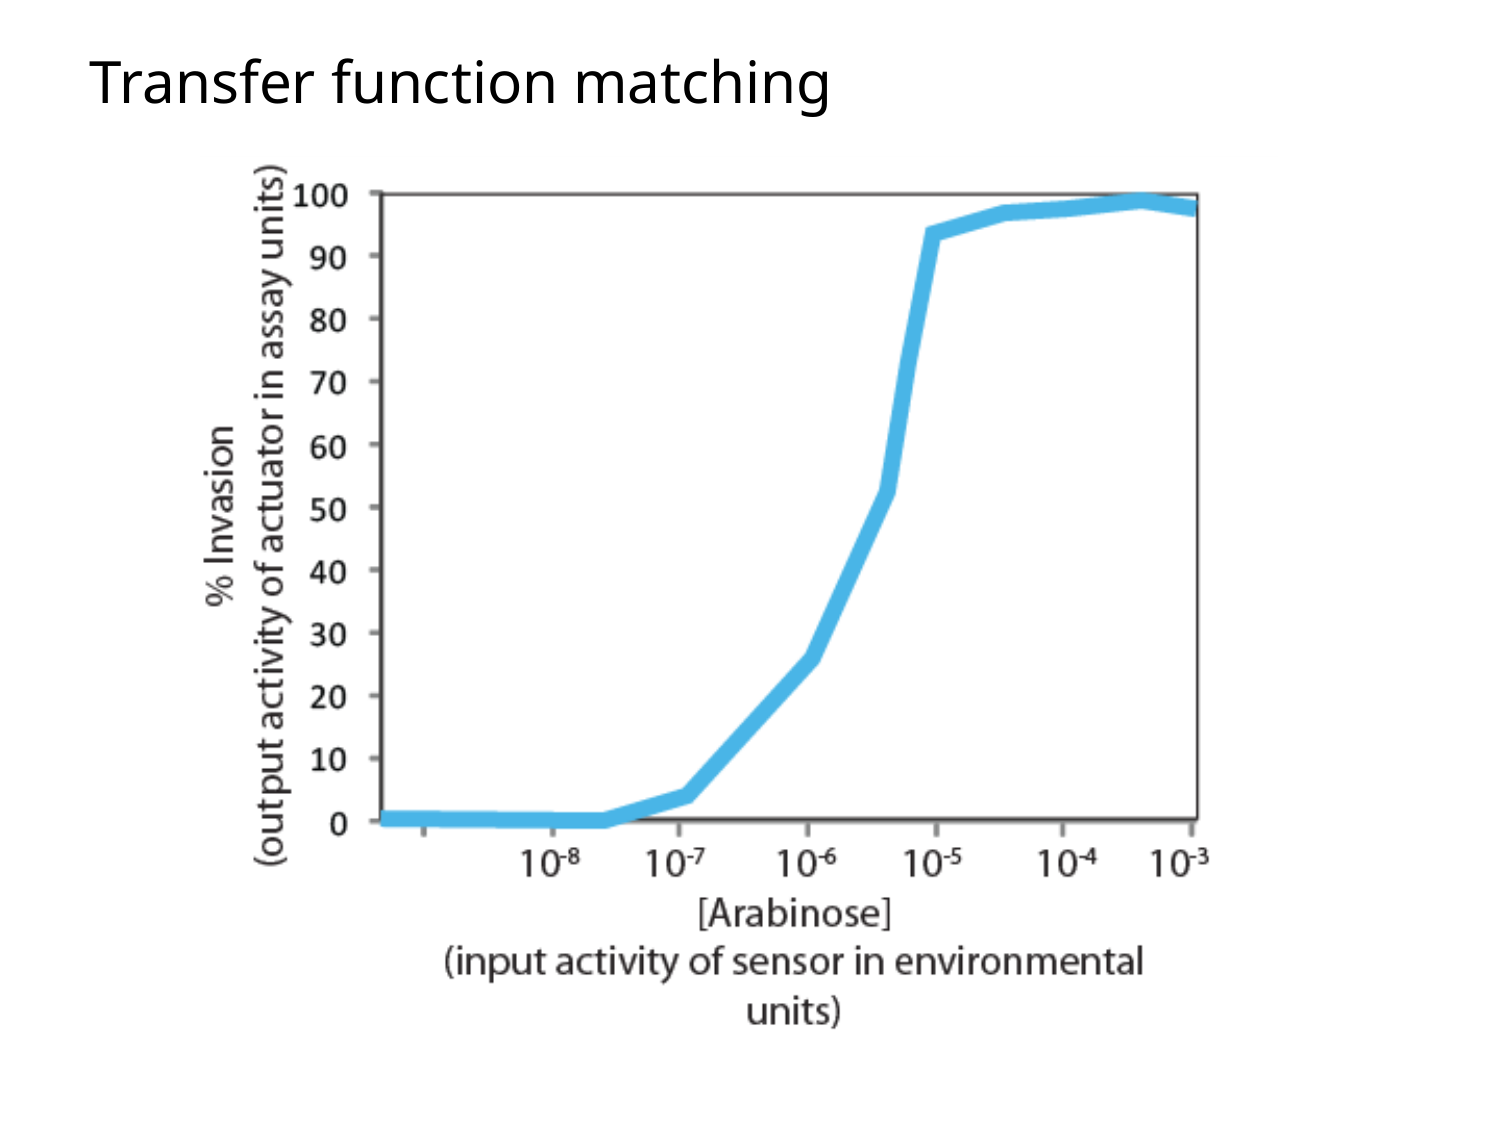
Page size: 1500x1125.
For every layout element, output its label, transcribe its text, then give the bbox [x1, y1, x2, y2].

picture [199, 154, 1278, 1051]
text_box Transfer function matching [74, 37, 1488, 123]
